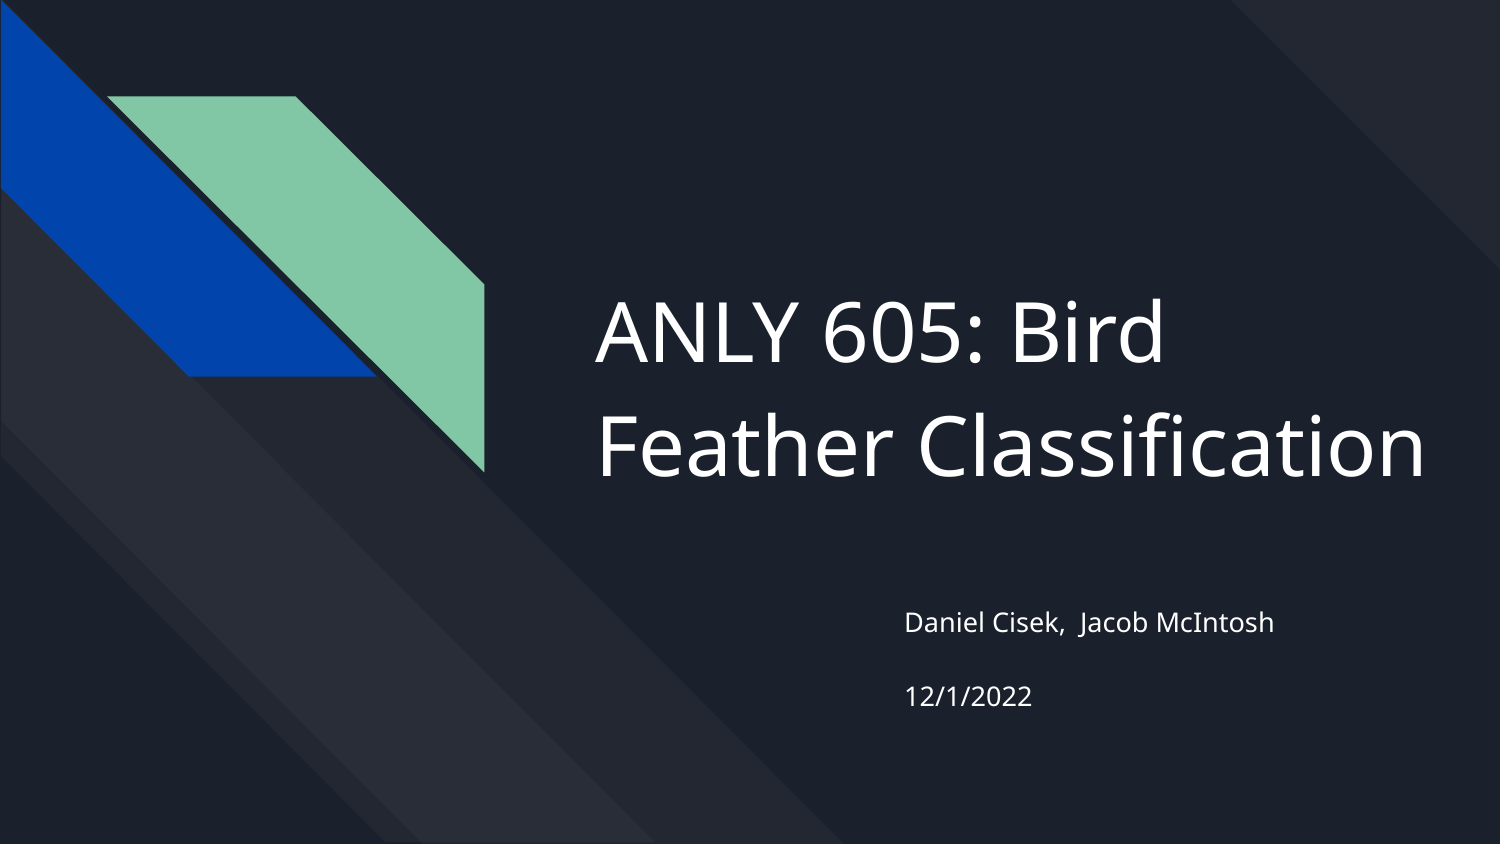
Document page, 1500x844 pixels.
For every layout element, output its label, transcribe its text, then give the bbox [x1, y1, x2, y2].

title ANLY 605: Bird Feather Classification [580, 258, 1451, 559]
subtitle Daniel Cisek, Jacob McIntosh 12/1/2022 [889, 588, 1459, 738]
